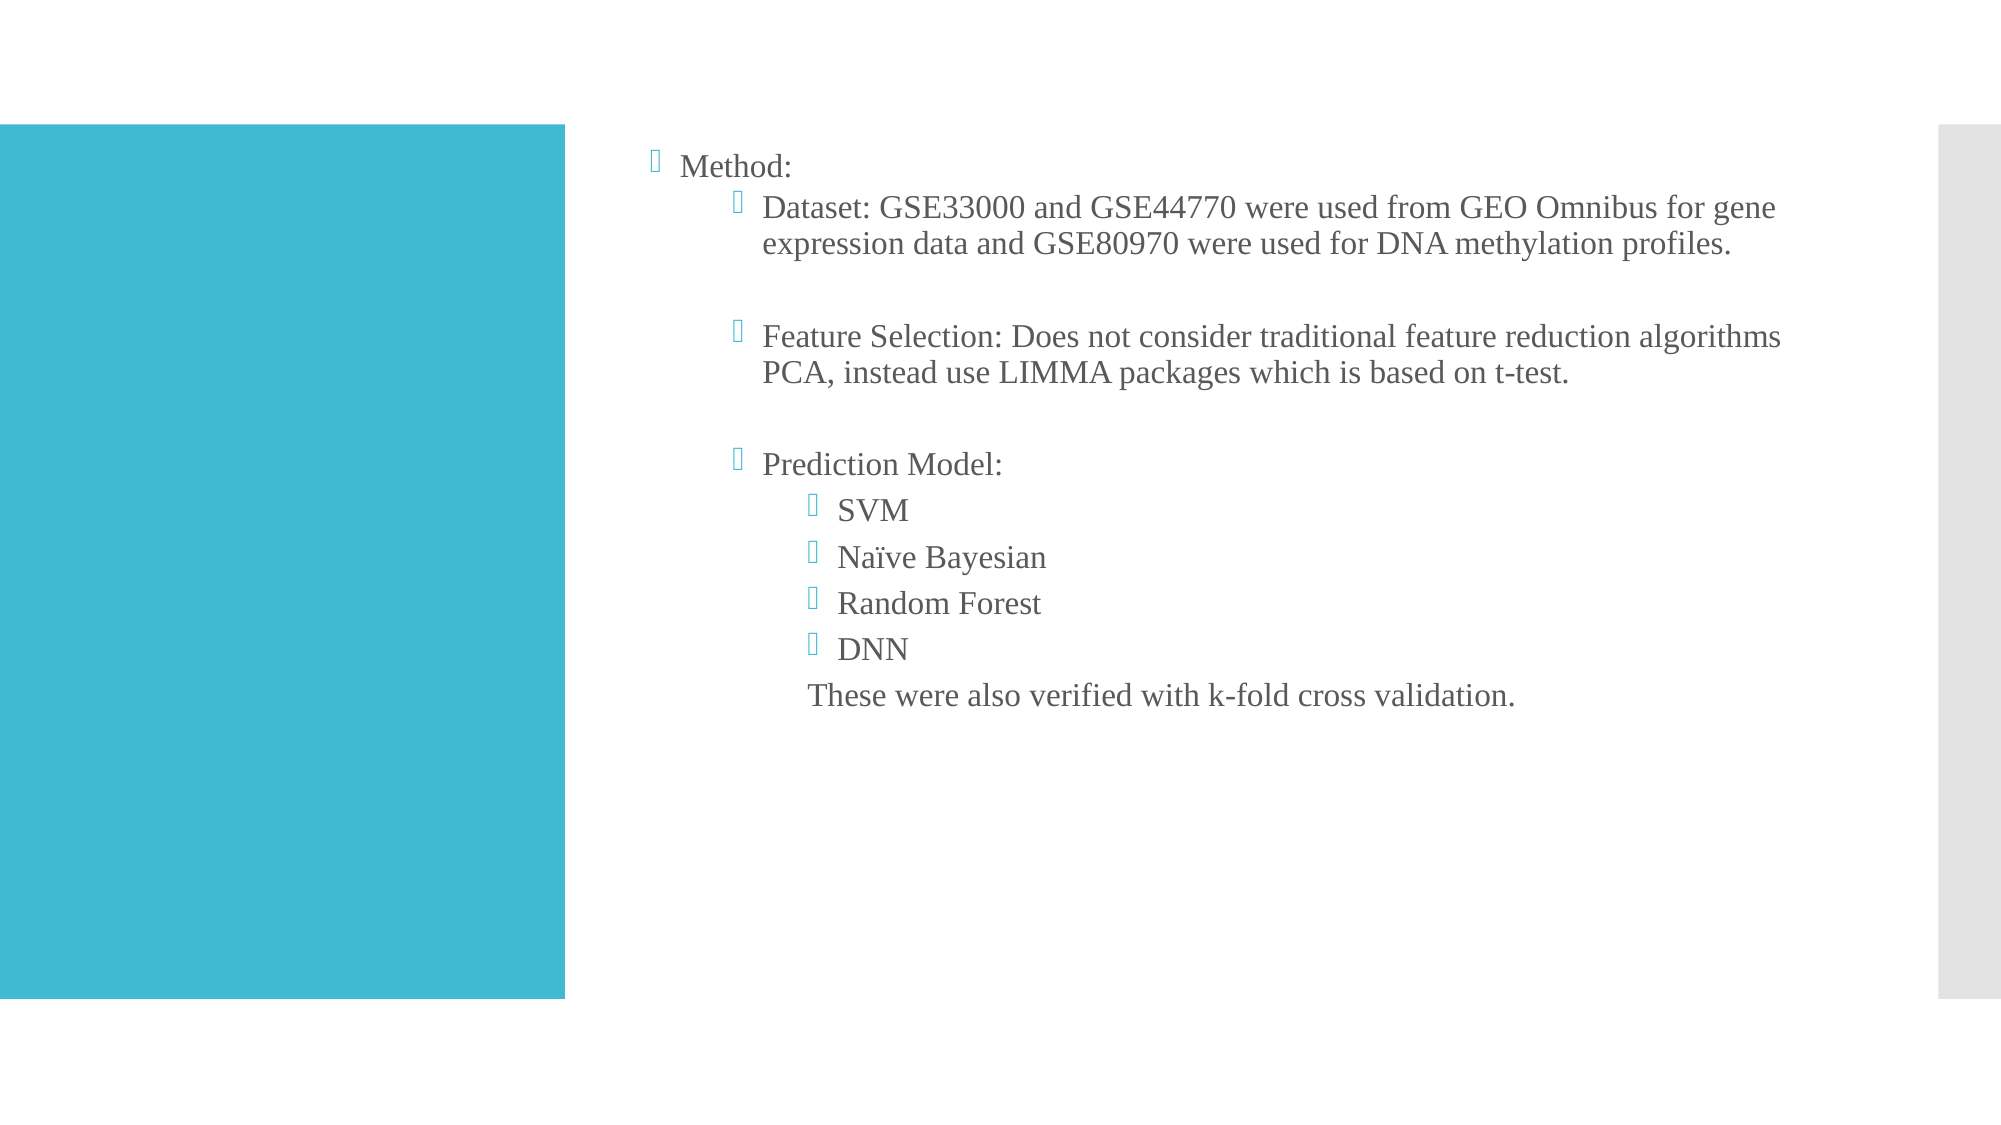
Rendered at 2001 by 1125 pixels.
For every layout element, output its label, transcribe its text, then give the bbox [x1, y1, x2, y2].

list Method: Dataset: GSE33000 and GSE44770 were used from GEO Omnibus for gene expression data and GSE80970 were used for DNA methylation profiles. Feature Selection: Does not consider traditional feature reduction algorithms PCA, instead use LIMMA packages which is based on t-test. Prediction Model: SVM Naïve Bayesian Random Forest DNN These were also verified with k-fold cross validation. [634, 141, 1835, 982]
